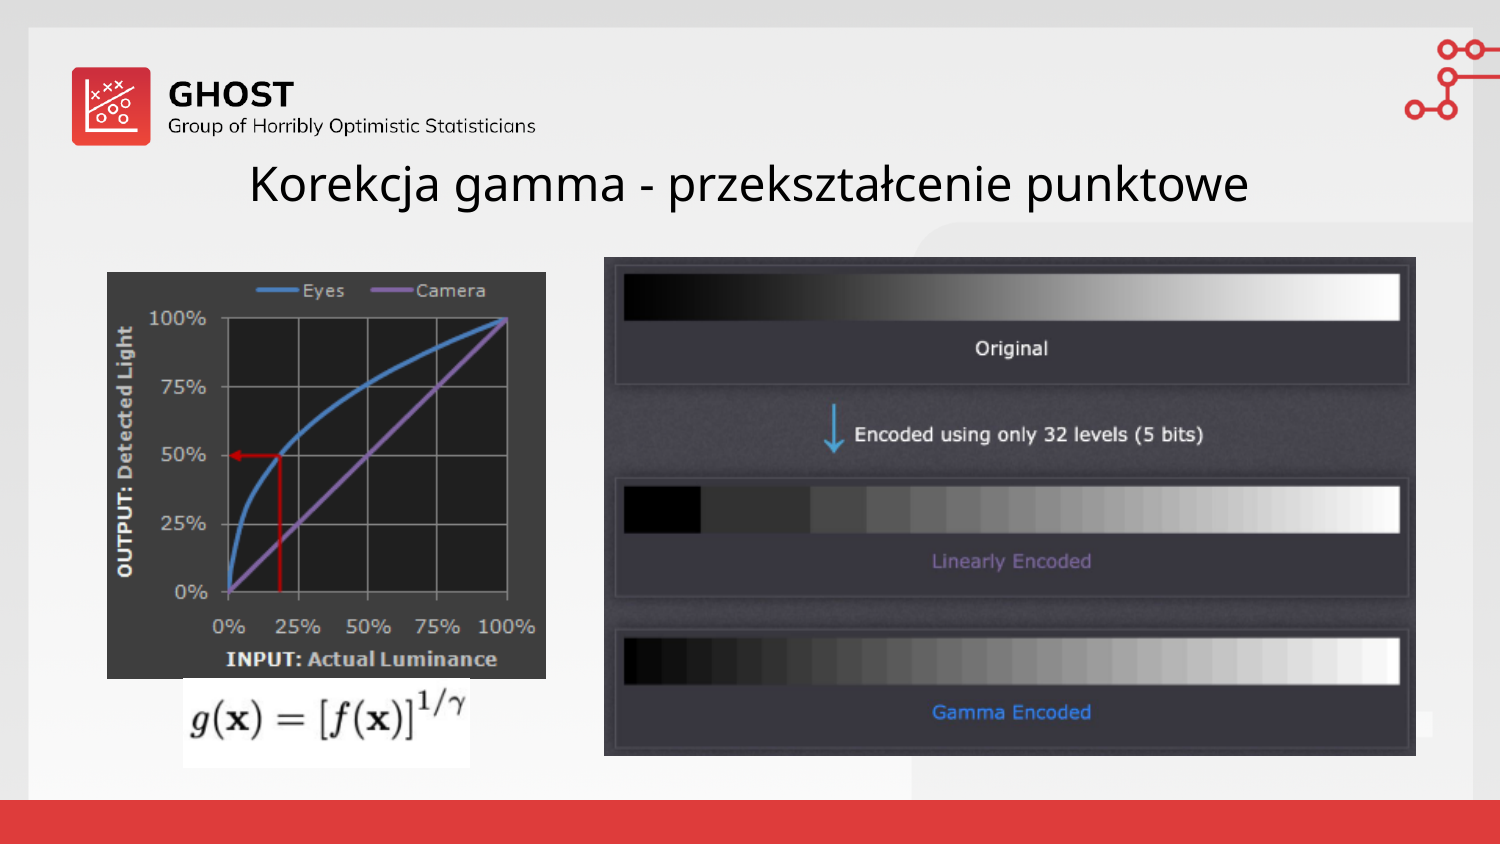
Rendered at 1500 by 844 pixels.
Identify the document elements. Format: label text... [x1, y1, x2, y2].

title Korekcja gamma - przekształcenie punktowe [51, 138, 1449, 233]
picture [0, 0, 1500, 844]
